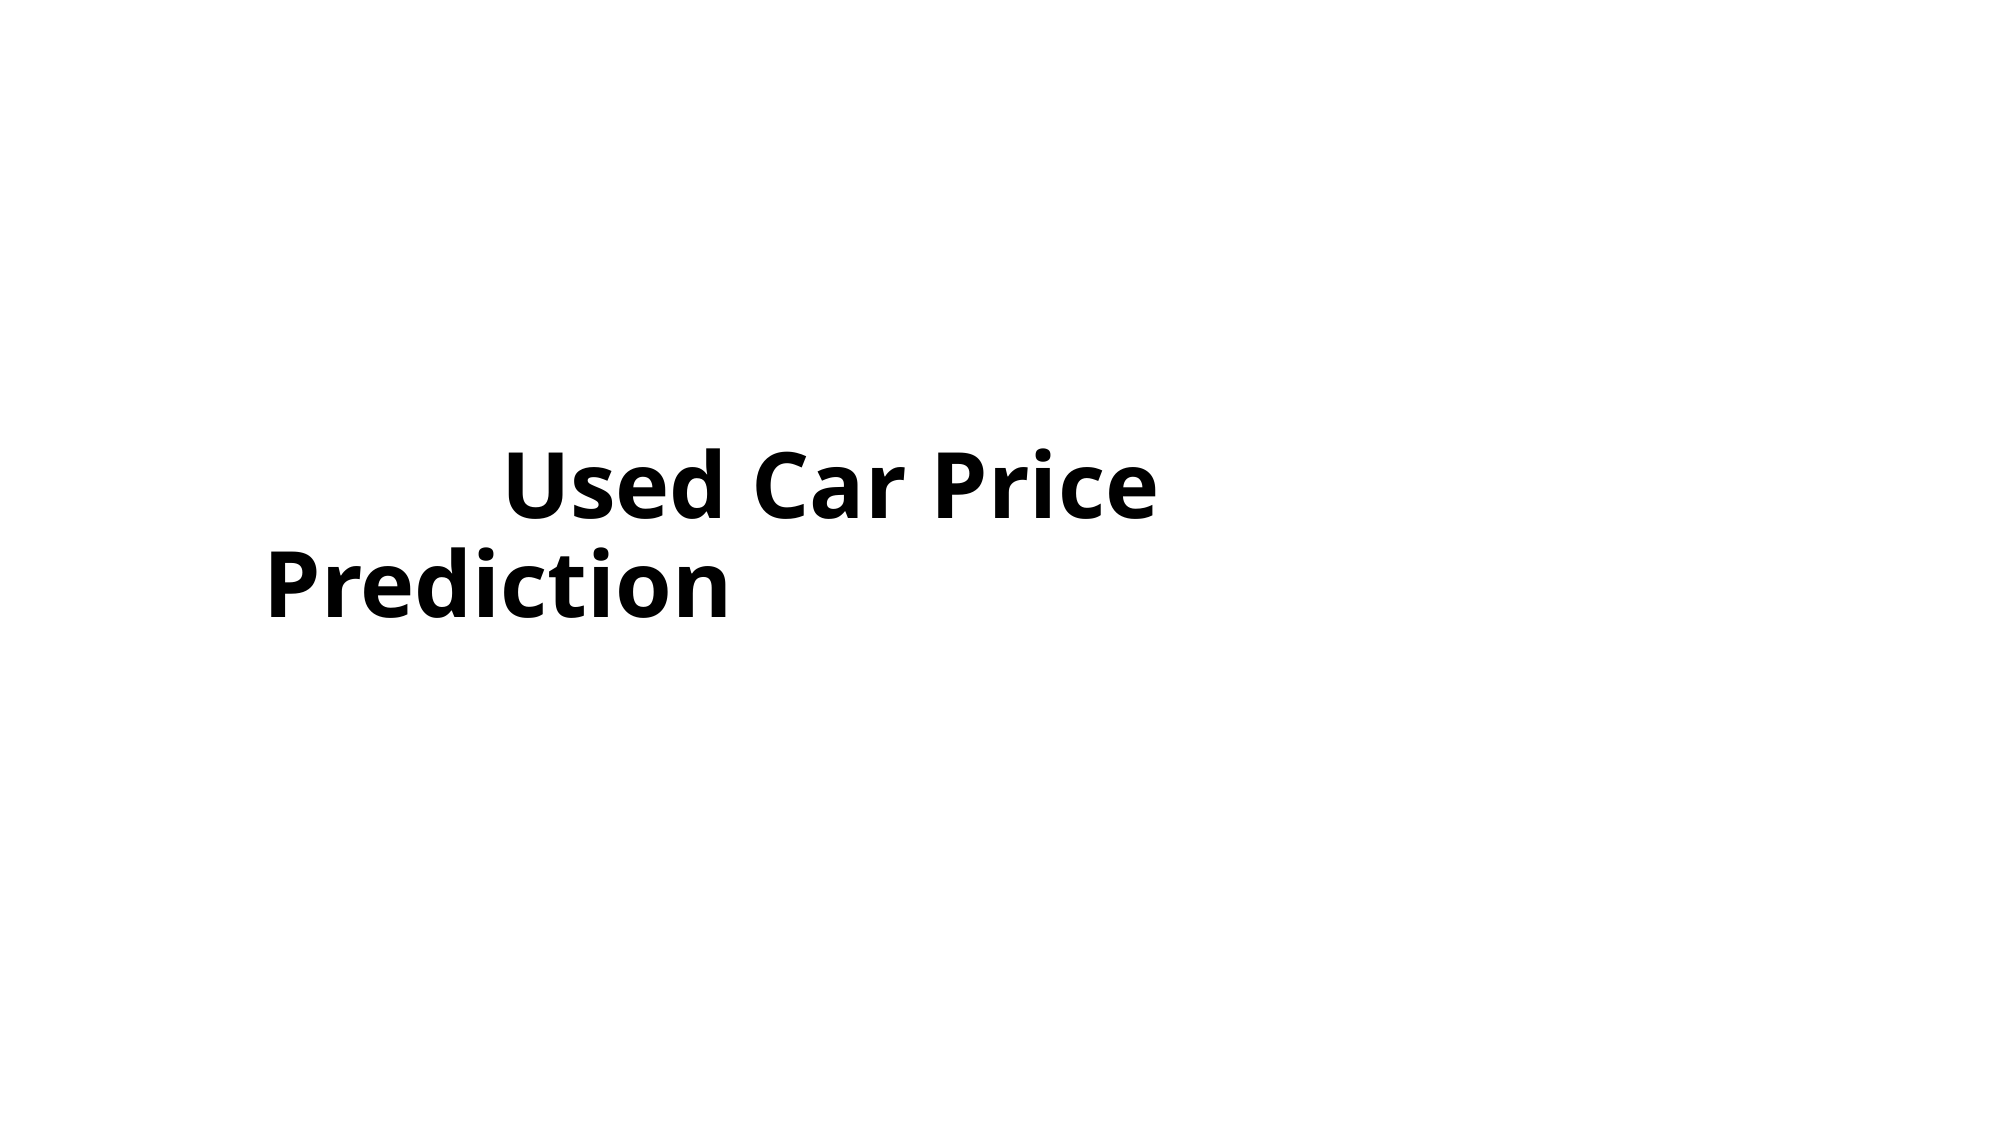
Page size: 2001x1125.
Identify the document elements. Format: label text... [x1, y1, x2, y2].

title Used Car Price Prediction [248, 351, 1486, 725]
